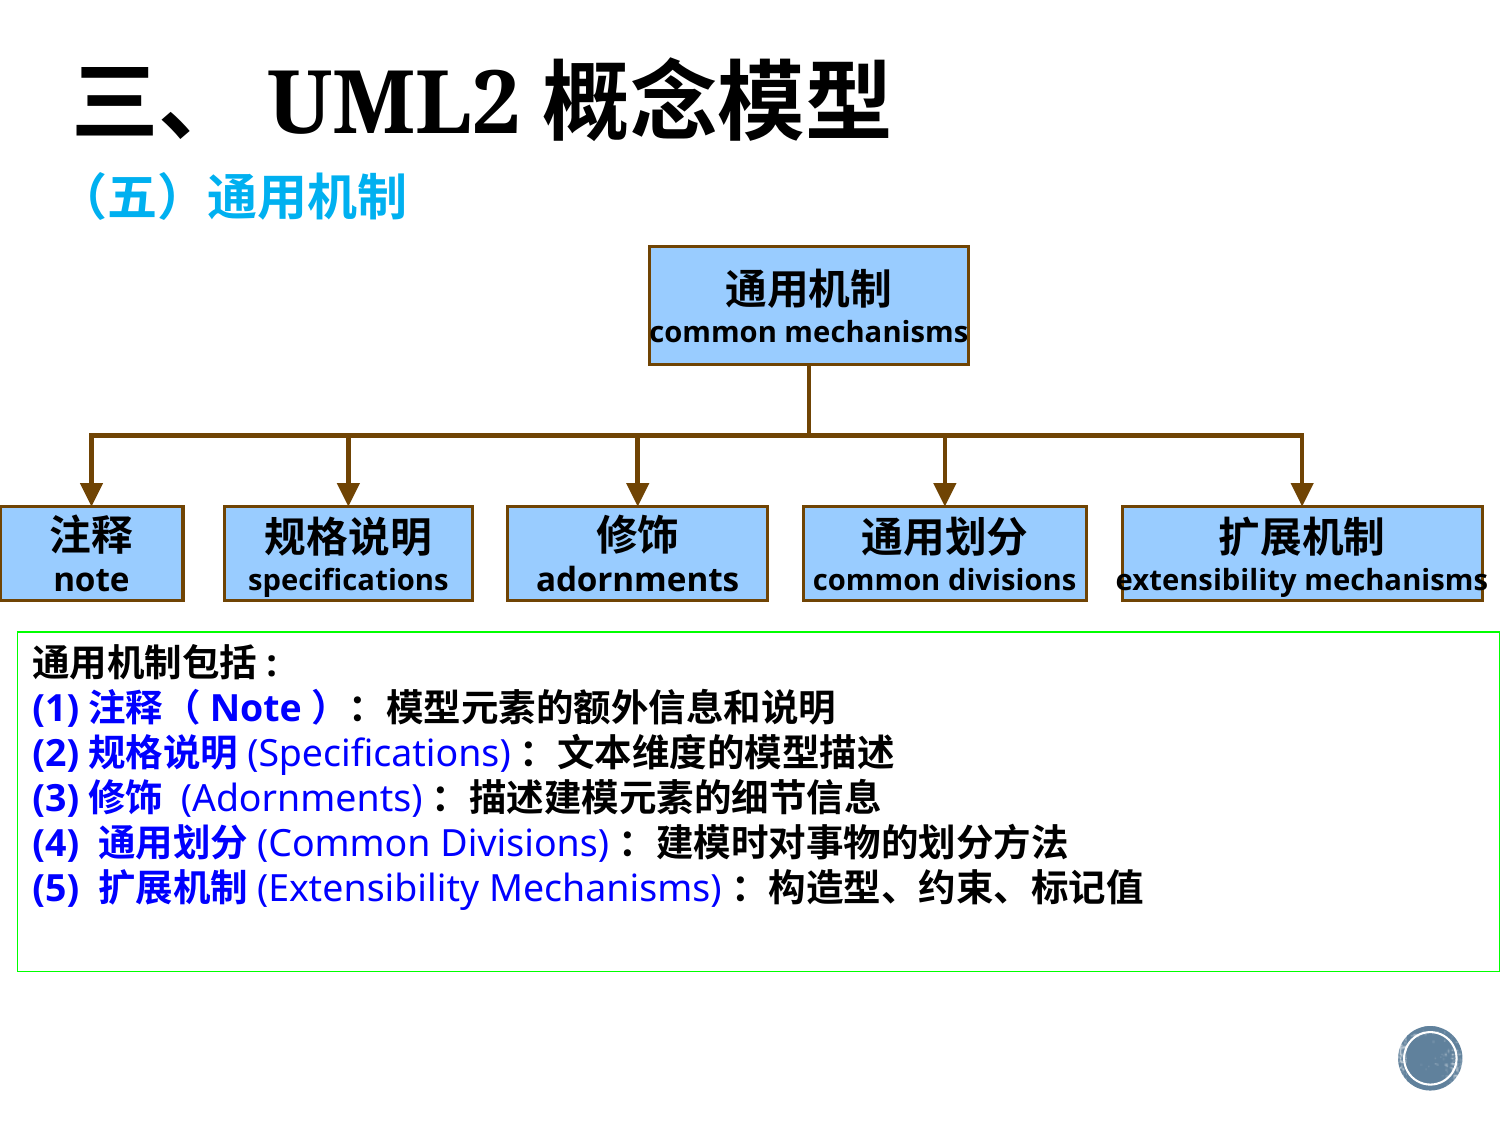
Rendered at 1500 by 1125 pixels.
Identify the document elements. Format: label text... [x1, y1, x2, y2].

text_box 三、UML2概念模型 [56, 46, 1332, 159]
text_box （五）通用机制 [42, 159, 1345, 239]
text_box 通用机制包括: (1)注释（Note）：模型元素的额外信息和说明 (2)规格说明(Specifications)：文本维度的模型描述 (3)修饰 (Adornments)：描述建模元素的细节信息 (4) 通用划分(Common Divisions)：建模时对事物的划分方法 (5) 扩展机制(Extensibility Mechanisms)：构造型、约束、标记值 [17, 631, 1500, 972]
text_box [6, 251, 1478, 598]
